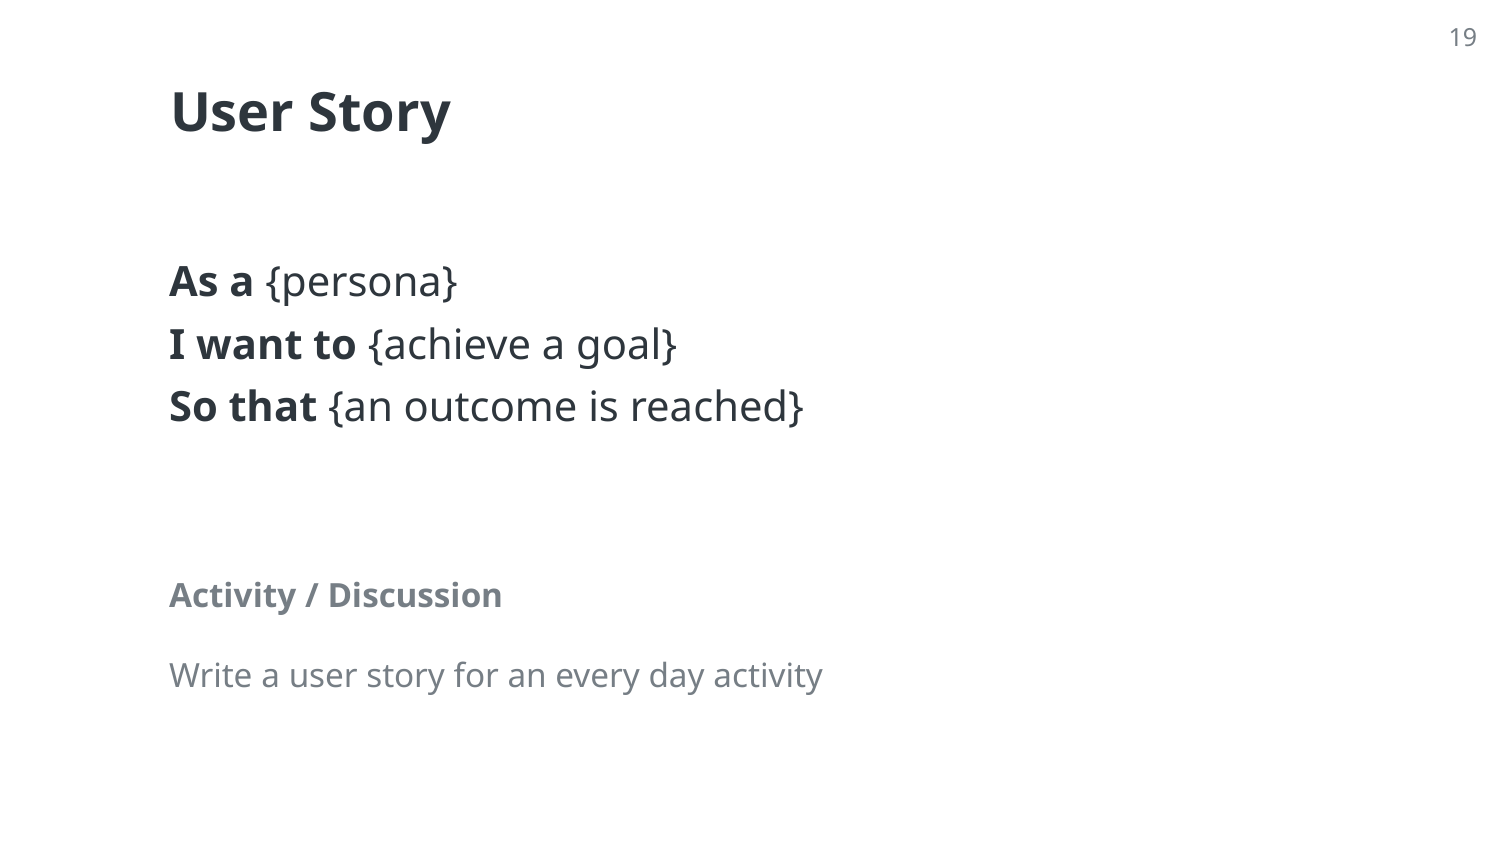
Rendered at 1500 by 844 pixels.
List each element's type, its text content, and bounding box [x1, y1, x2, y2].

text_box Activity / Discussion Write a user story for an every day activity [169, 573, 1312, 727]
title User Story [169, 61, 866, 142]
slide_number 19 [1387, 21, 1478, 86]
list As a {persona} I want to {achieve a goal} So that {an outcome is reached} [169, 255, 865, 573]
